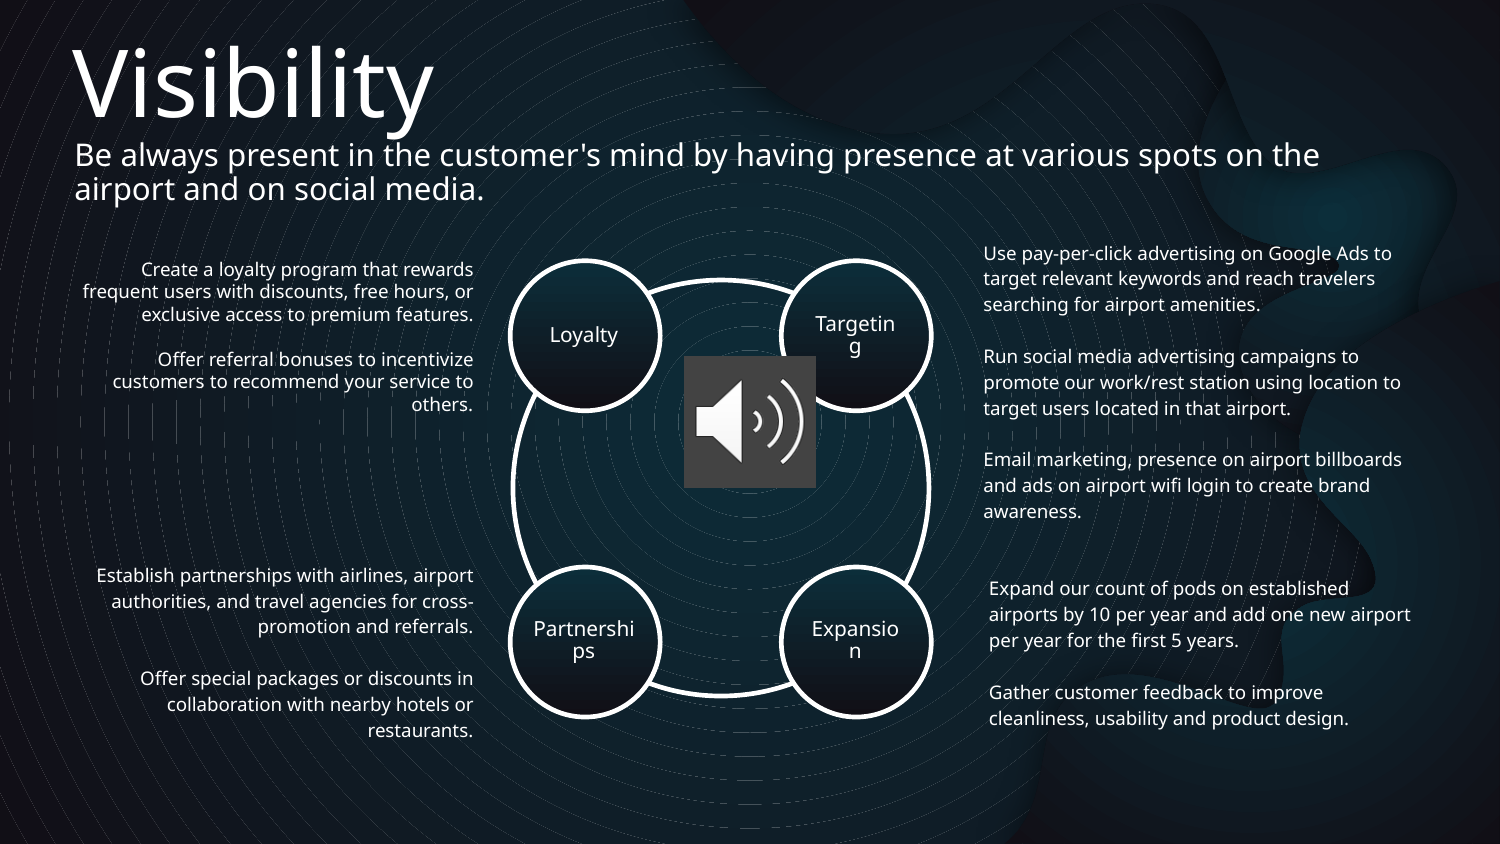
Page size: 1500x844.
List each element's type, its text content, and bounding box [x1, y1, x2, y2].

title Be always present in the customer's mind by having presence at various spots on the airport and on social media. [63, 136, 1405, 211]
text_box Visibility [61, 17, 575, 110]
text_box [509, 260, 932, 718]
text_box Use pay-per-click advertising on Google Ads to target relevant keywords and reach travelers searching for airport amenities. Run social media advertising campaigns to promote our work/rest station using location to target users located in that airport. Email marketing, presence on airport billboards and ads on airport wifi login to create brand awareness. [968, 222, 1432, 538]
text_box Establish partnerships with airlines, airport authorities, and travel agencies for cross-promotion and referrals. Offer special packages or discounts in collaboration with nearby hotels or restaurants. [62, 558, 474, 727]
text_box Expand our count of pods on established airports by 10 per year and add one new airport per year for the first 5 years. Gather customer feedback to improve cleanliness, usability and product design. [973, 558, 1438, 744]
picture [683, 354, 817, 489]
text_box Create a loyalty program that rewards frequent users with discounts, free hours, or exclusive access to premium features. Offer referral bonuses to incentivize customers to recommend your service to others. [68, 255, 474, 399]
